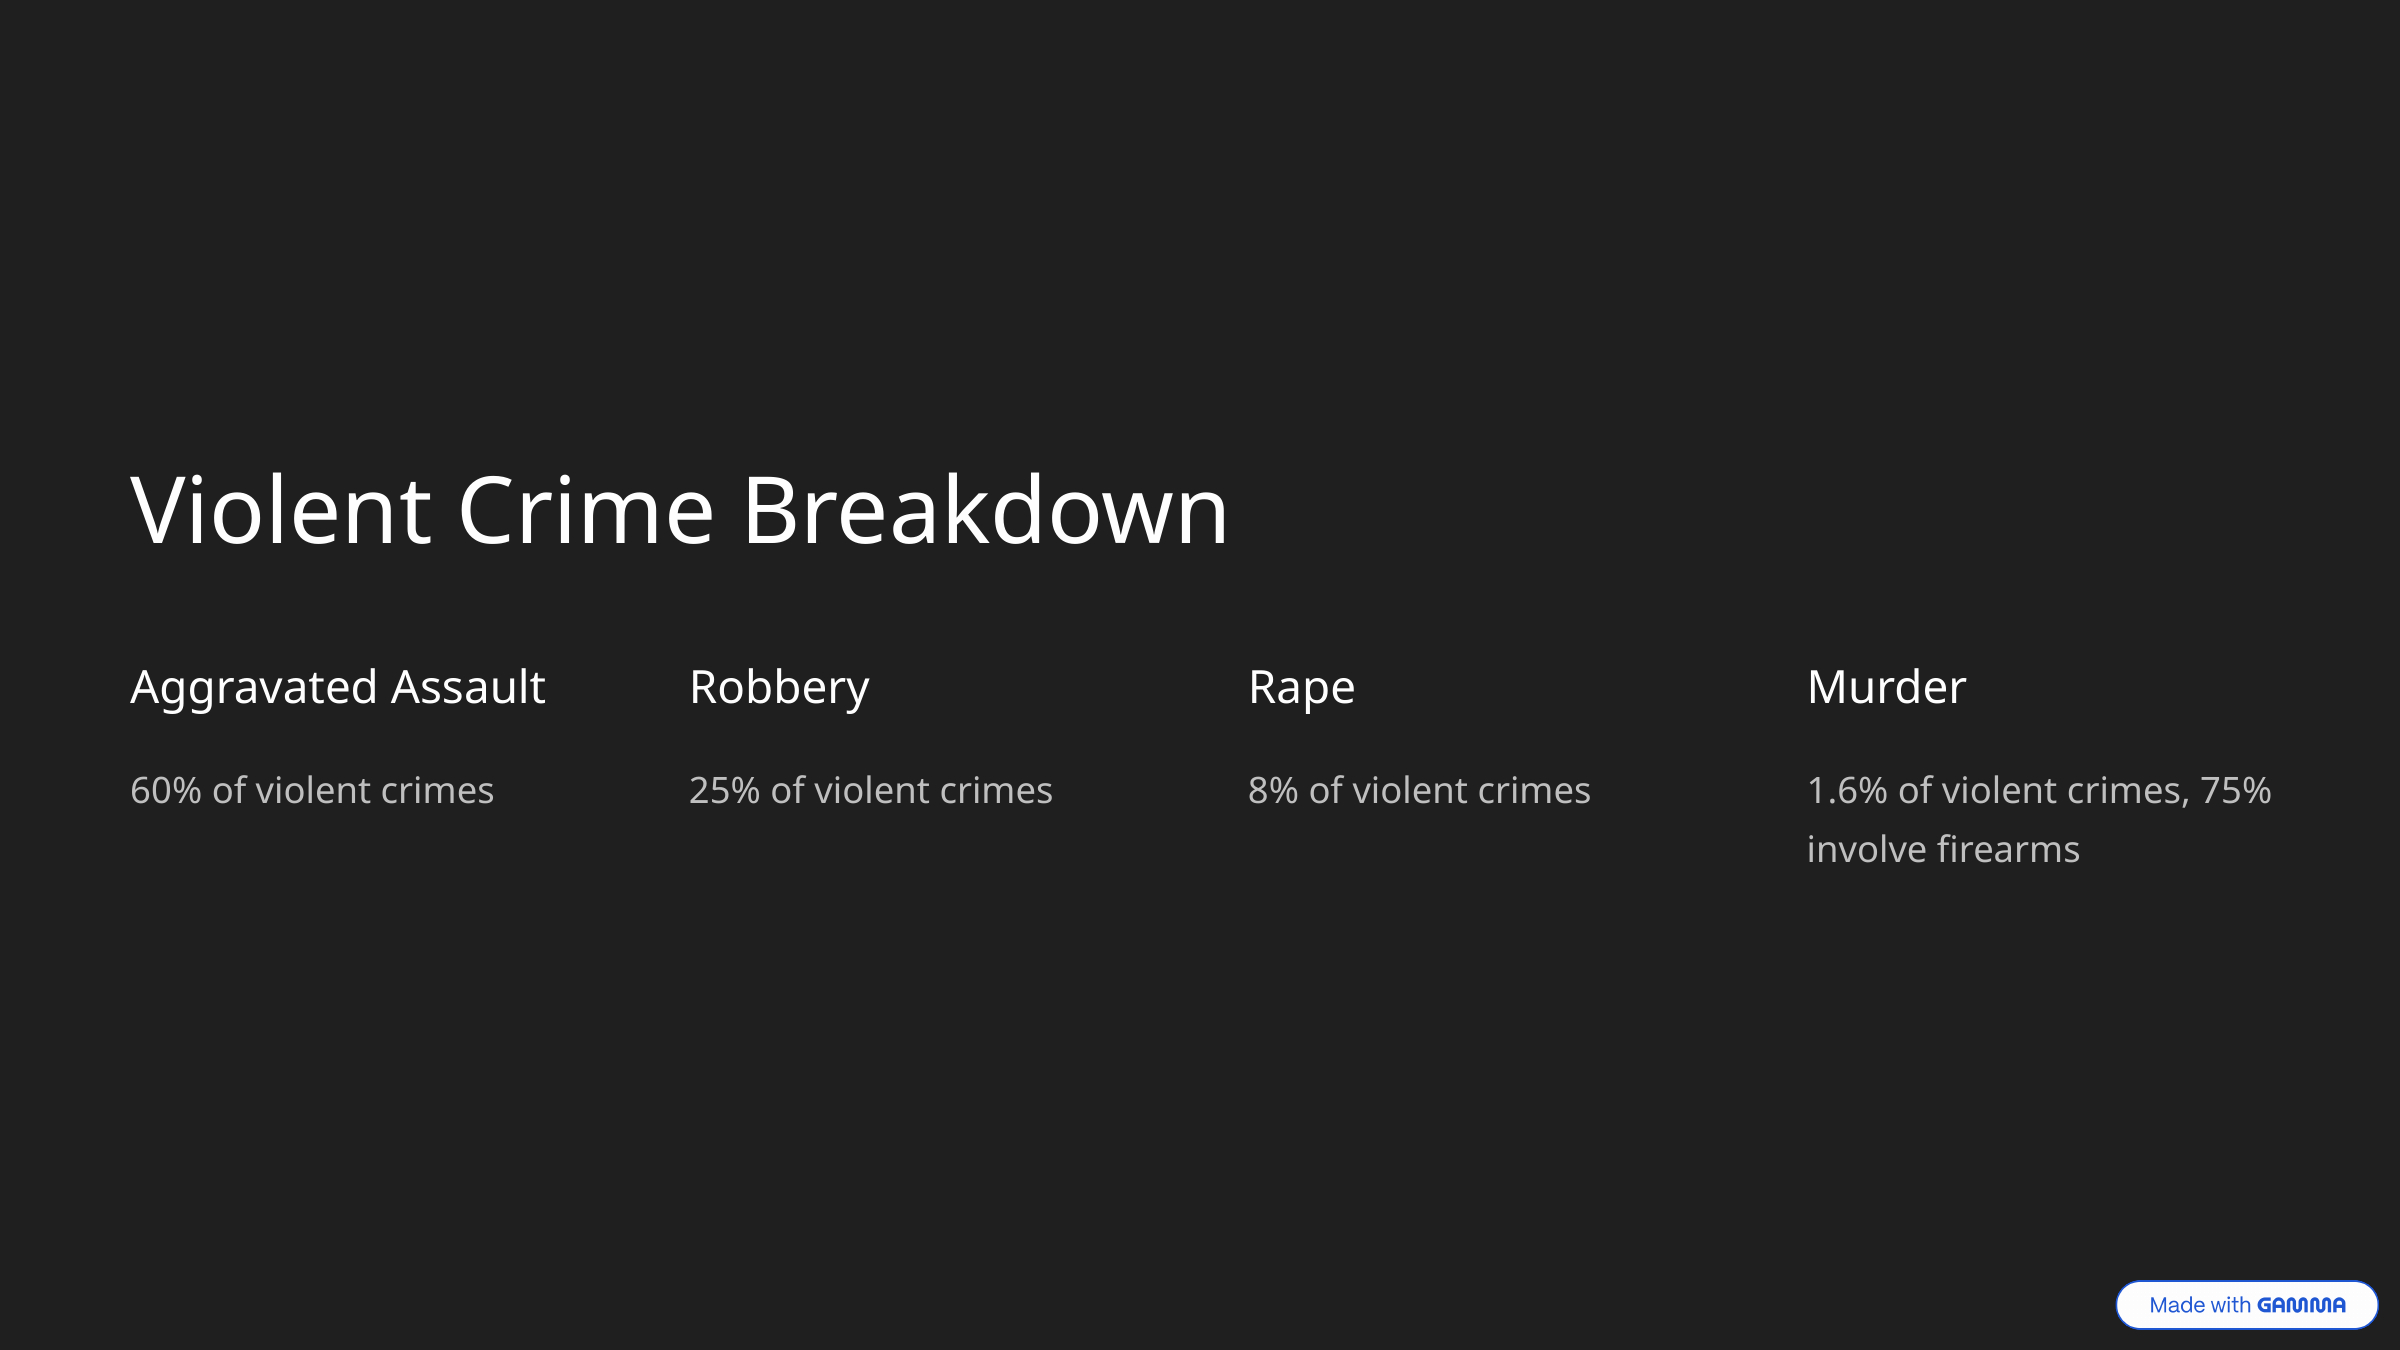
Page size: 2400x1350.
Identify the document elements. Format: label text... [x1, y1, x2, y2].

text_box Murder [1806, 655, 2272, 714]
text_box Robbery [688, 655, 1155, 714]
text_box Aggravated Assault [130, 655, 596, 714]
text_box 25% of violent crimes [688, 751, 1156, 811]
text_box 8% of violent crimes [1247, 751, 1715, 811]
text_box 1.6% of violent crimes, 75% involve firearms [1806, 751, 2274, 871]
text_box 60% of violent crimes [130, 751, 597, 811]
text_box Violent Crime Breakdown [130, 446, 1231, 563]
text_box Rape [1247, 655, 1713, 714]
picture [2106, 1271, 2389, 1339]
